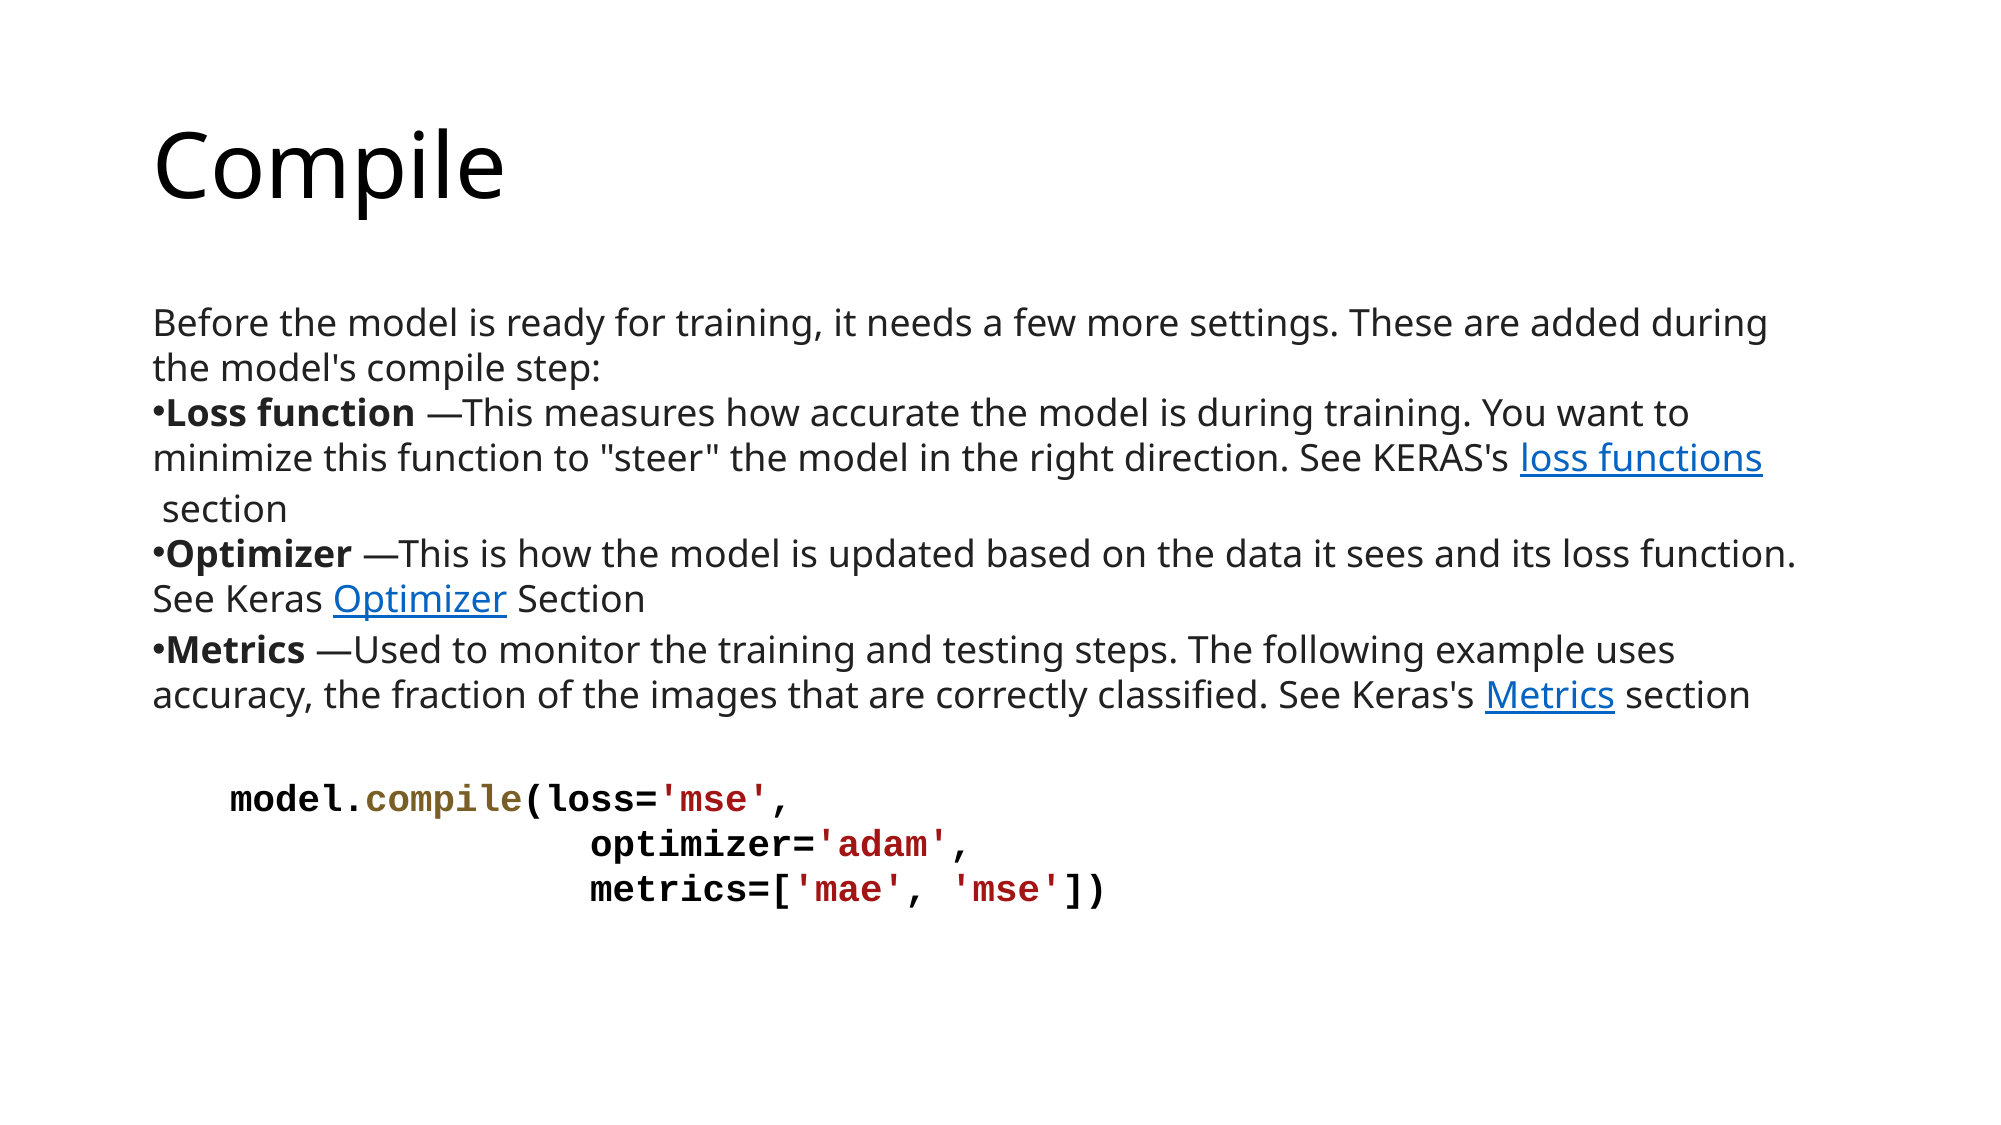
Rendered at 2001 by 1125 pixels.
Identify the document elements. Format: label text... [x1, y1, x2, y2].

text_box Before the model is ready for training, it needs a few more settings. These are added during the model's compile step: Loss function —This measures how accurate the model is during training. You want to minimize this function to "steer" the model in the right direction. See KERAS's loss functions section Optimizer —This is how the model is updated based on the data it sees and its loss function. See Keras Optimizer Section Metrics —Used to monitor the training and testing steps. The following example uses accuracy, the fraction of the images that are correctly classified. See Keras's Metrics section [137, 291, 1814, 729]
title Compile [137, 59, 1863, 278]
text_box model.compile(loss='mse', optimizer='adam', metrics=['mae', 'mse']) [215, 766, 1216, 917]
